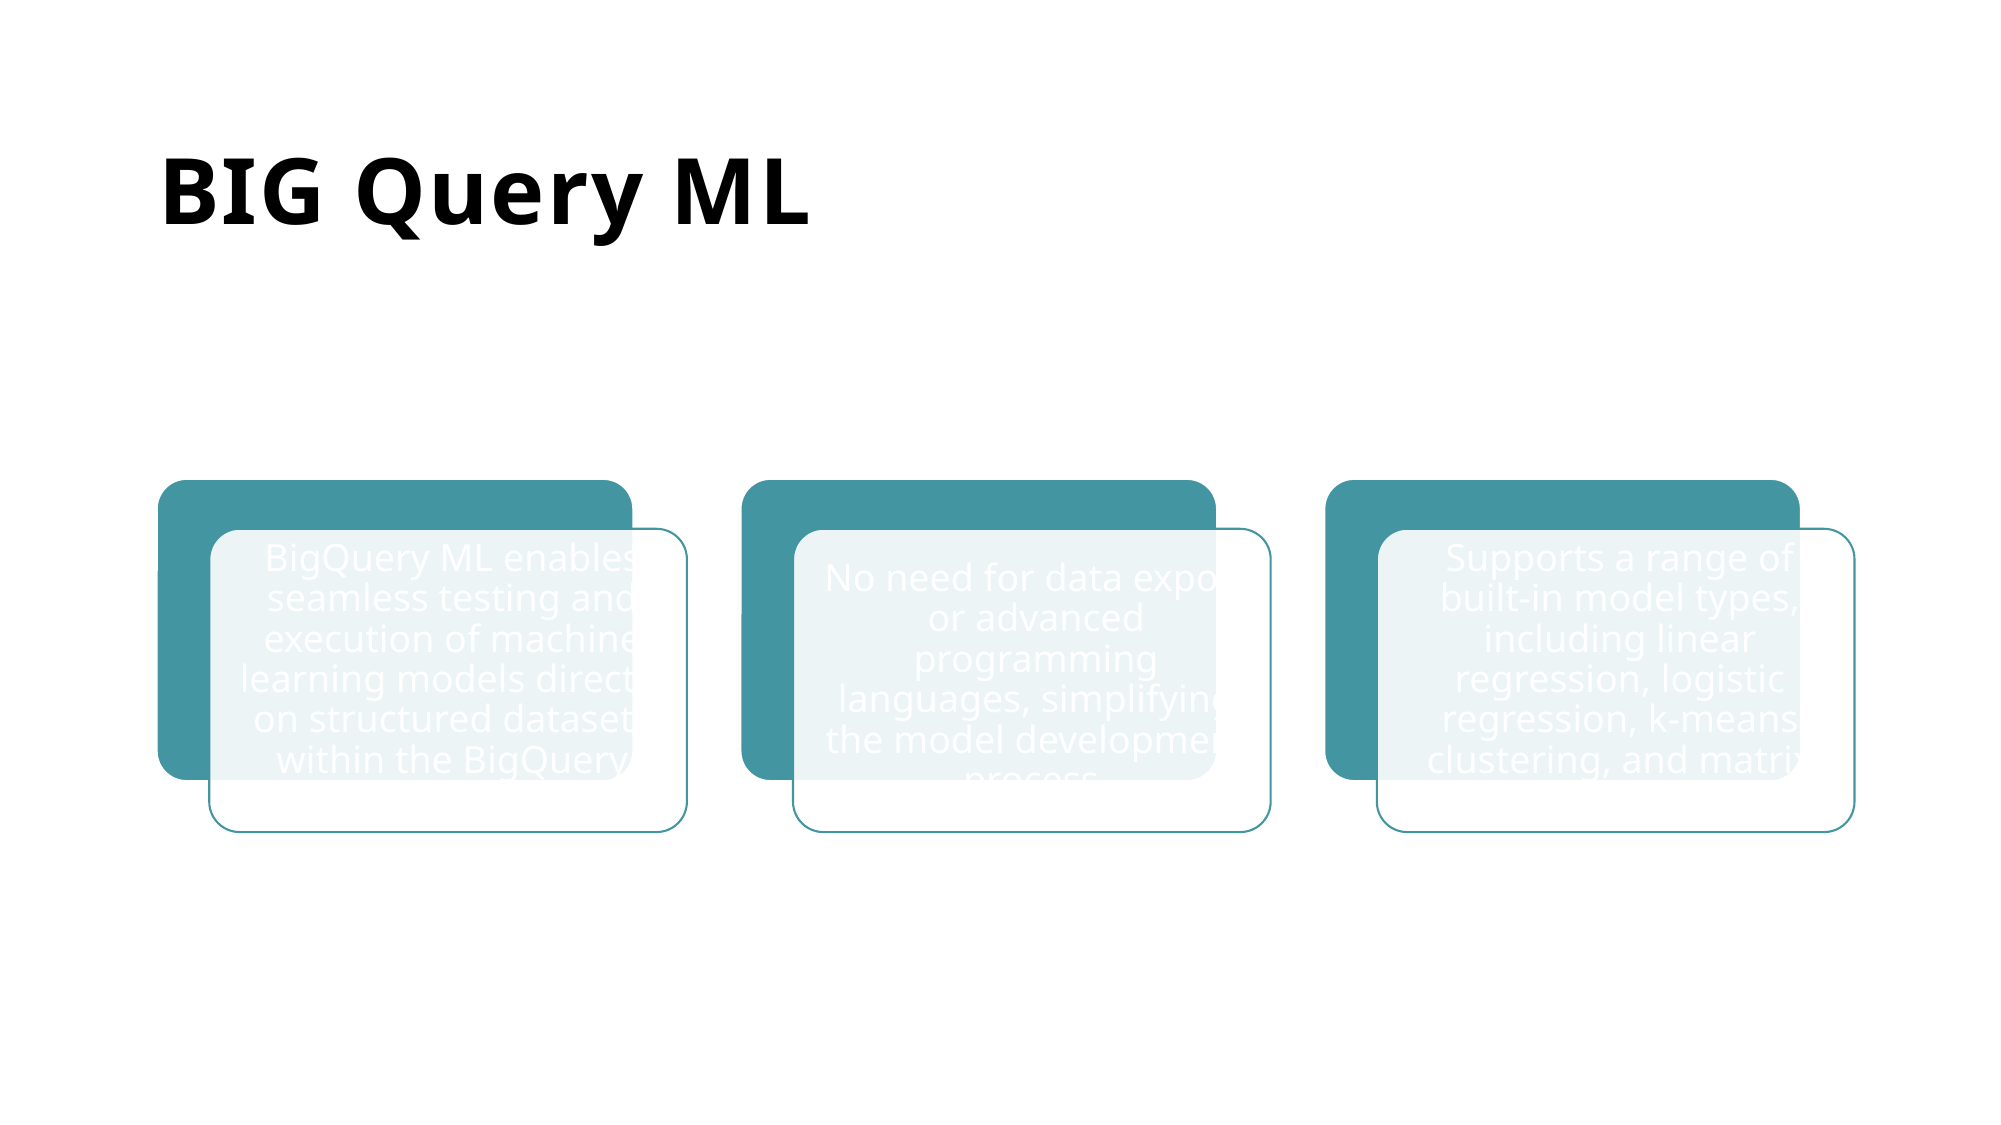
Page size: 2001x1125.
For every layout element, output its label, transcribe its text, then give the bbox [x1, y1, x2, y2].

title BIG Query ML [158, 144, 969, 245]
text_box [156, 318, 1855, 993]
